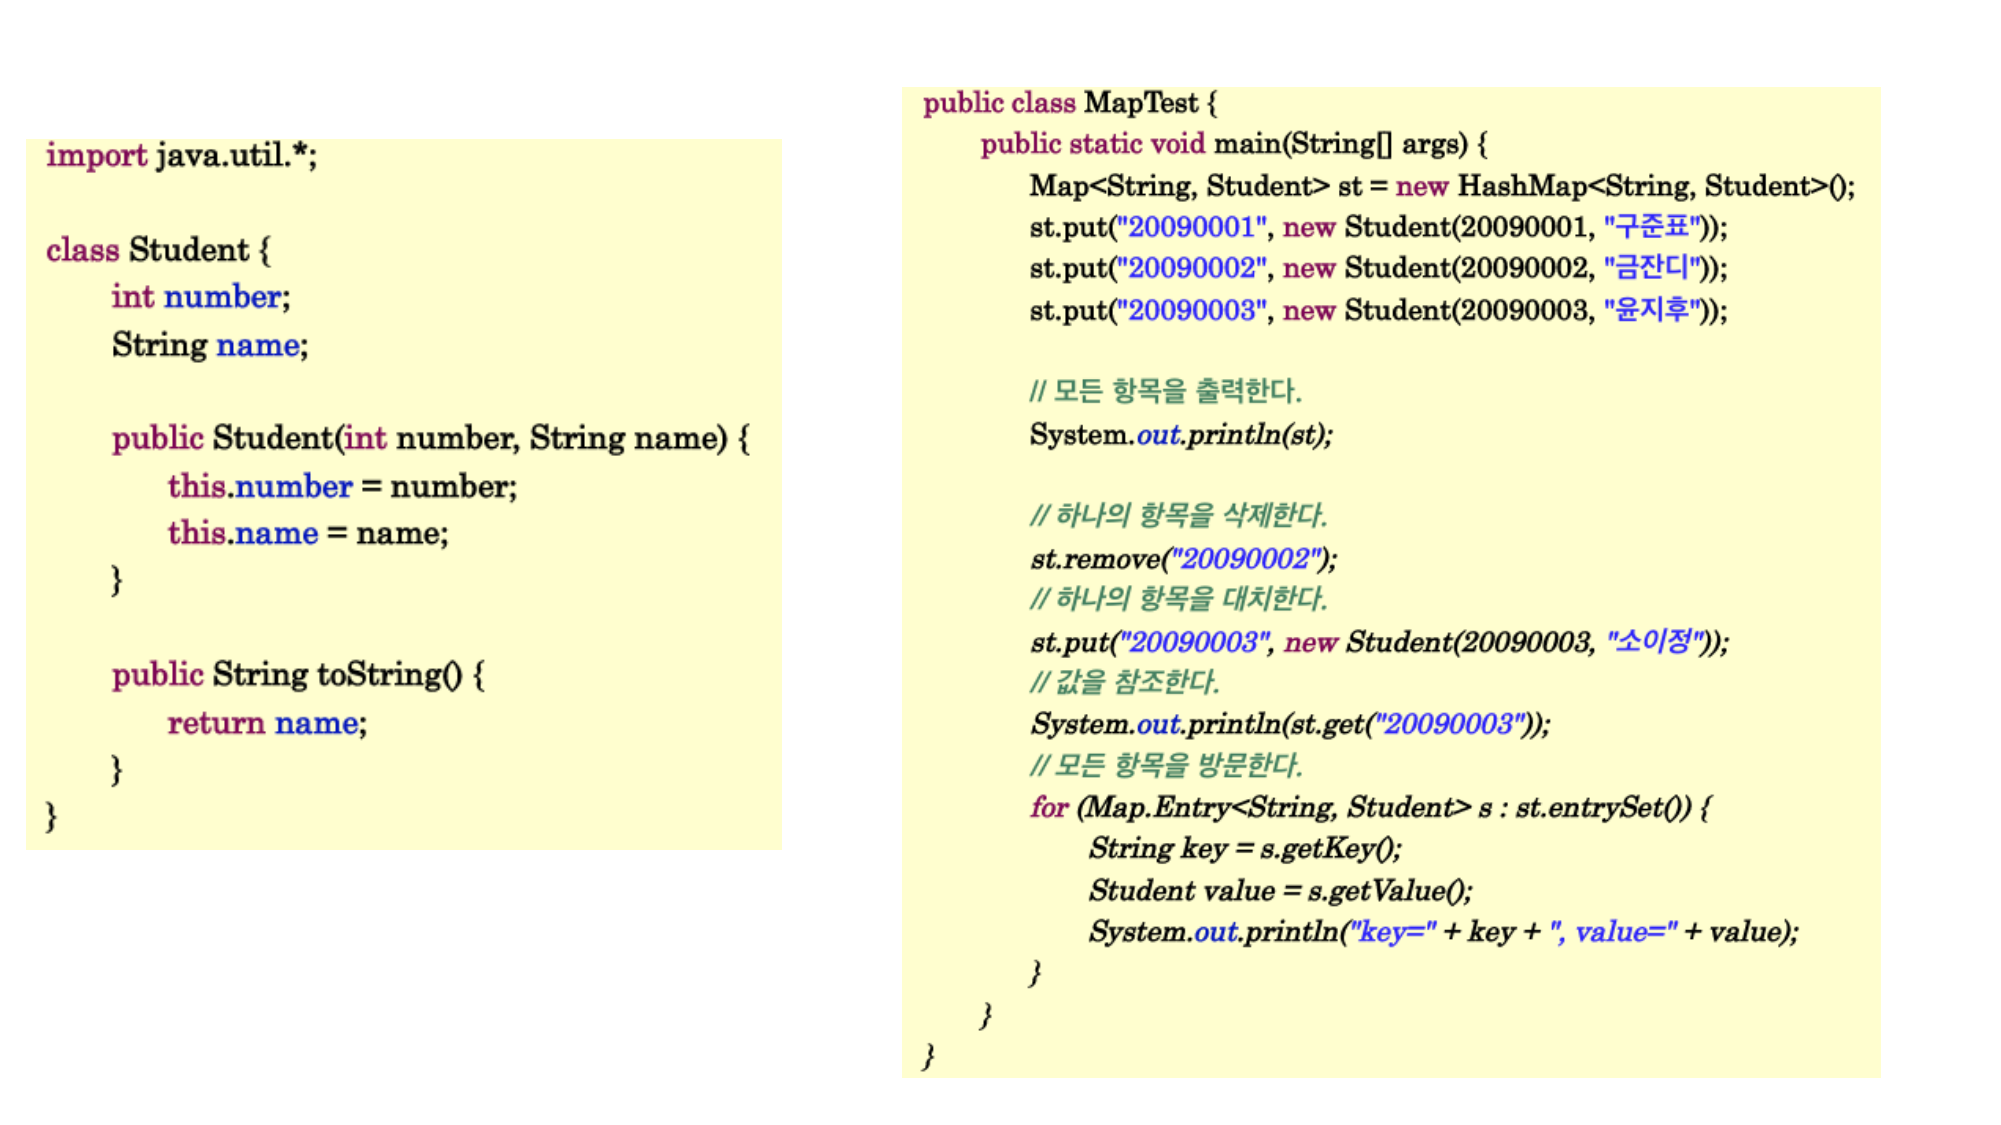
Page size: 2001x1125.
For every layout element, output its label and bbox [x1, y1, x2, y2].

picture [902, 87, 1881, 1078]
picture [26, 139, 782, 850]
